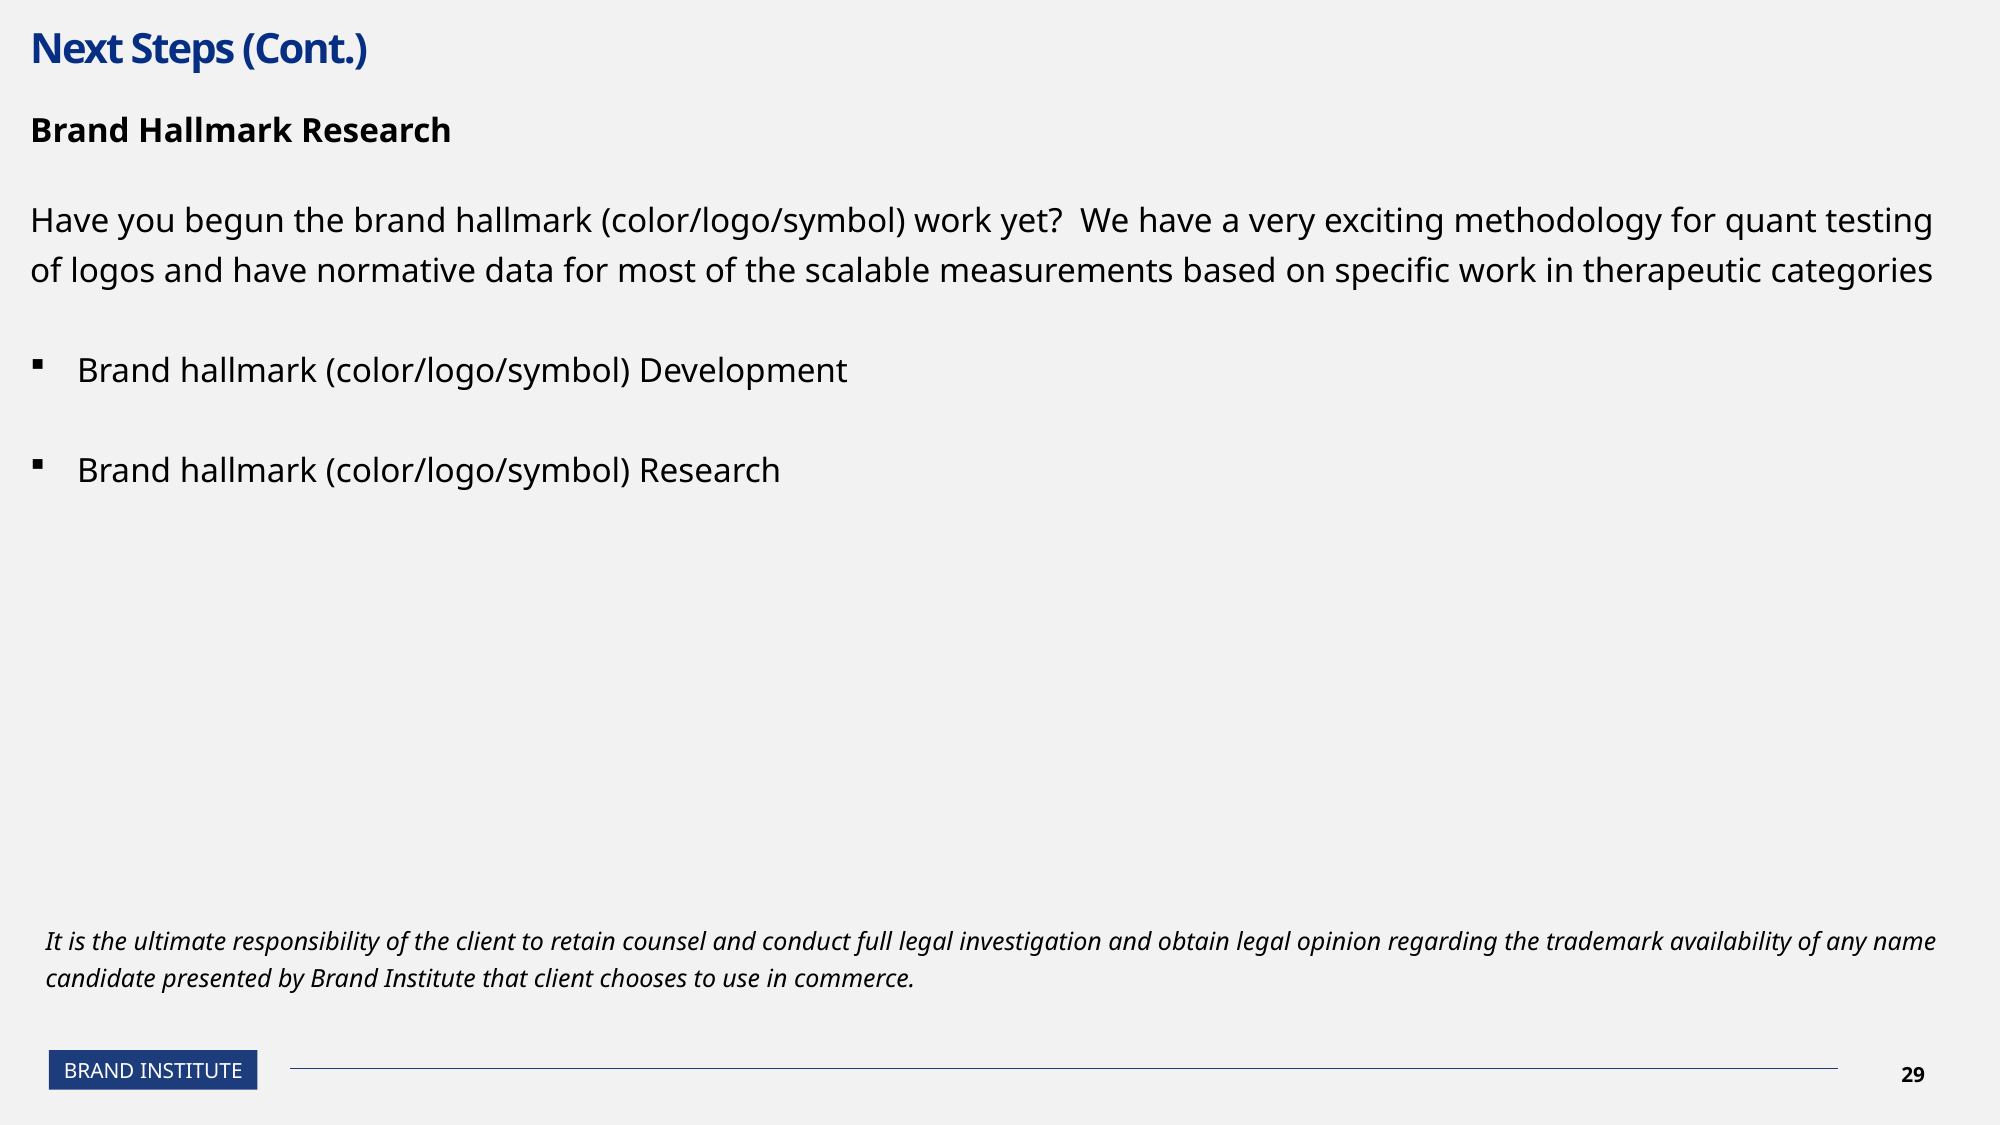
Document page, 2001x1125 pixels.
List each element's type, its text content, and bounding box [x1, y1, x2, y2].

title Next Steps (Cont.) [30, 0, 1954, 73]
list Brand Hallmark Research Have you begun the brand hallmark (color/logo/symbol) work yet? We have a very exciting methodology for quant testing of logos and have normative data for most of the scalable measurements based on specific work in therapeutic categories Brand hallmark (color/logo/symbol) Development Brand hallmark (color/logo/symbol) Research [30, 99, 1954, 550]
text_box It is the ultimate responsibility of the client to retain counsel and conduct full legal investigation and obtain legal opinion regarding the trademark availability of any name candidate presented by Brand Institute that client chooses to use in commerce. [45, 917, 1954, 993]
